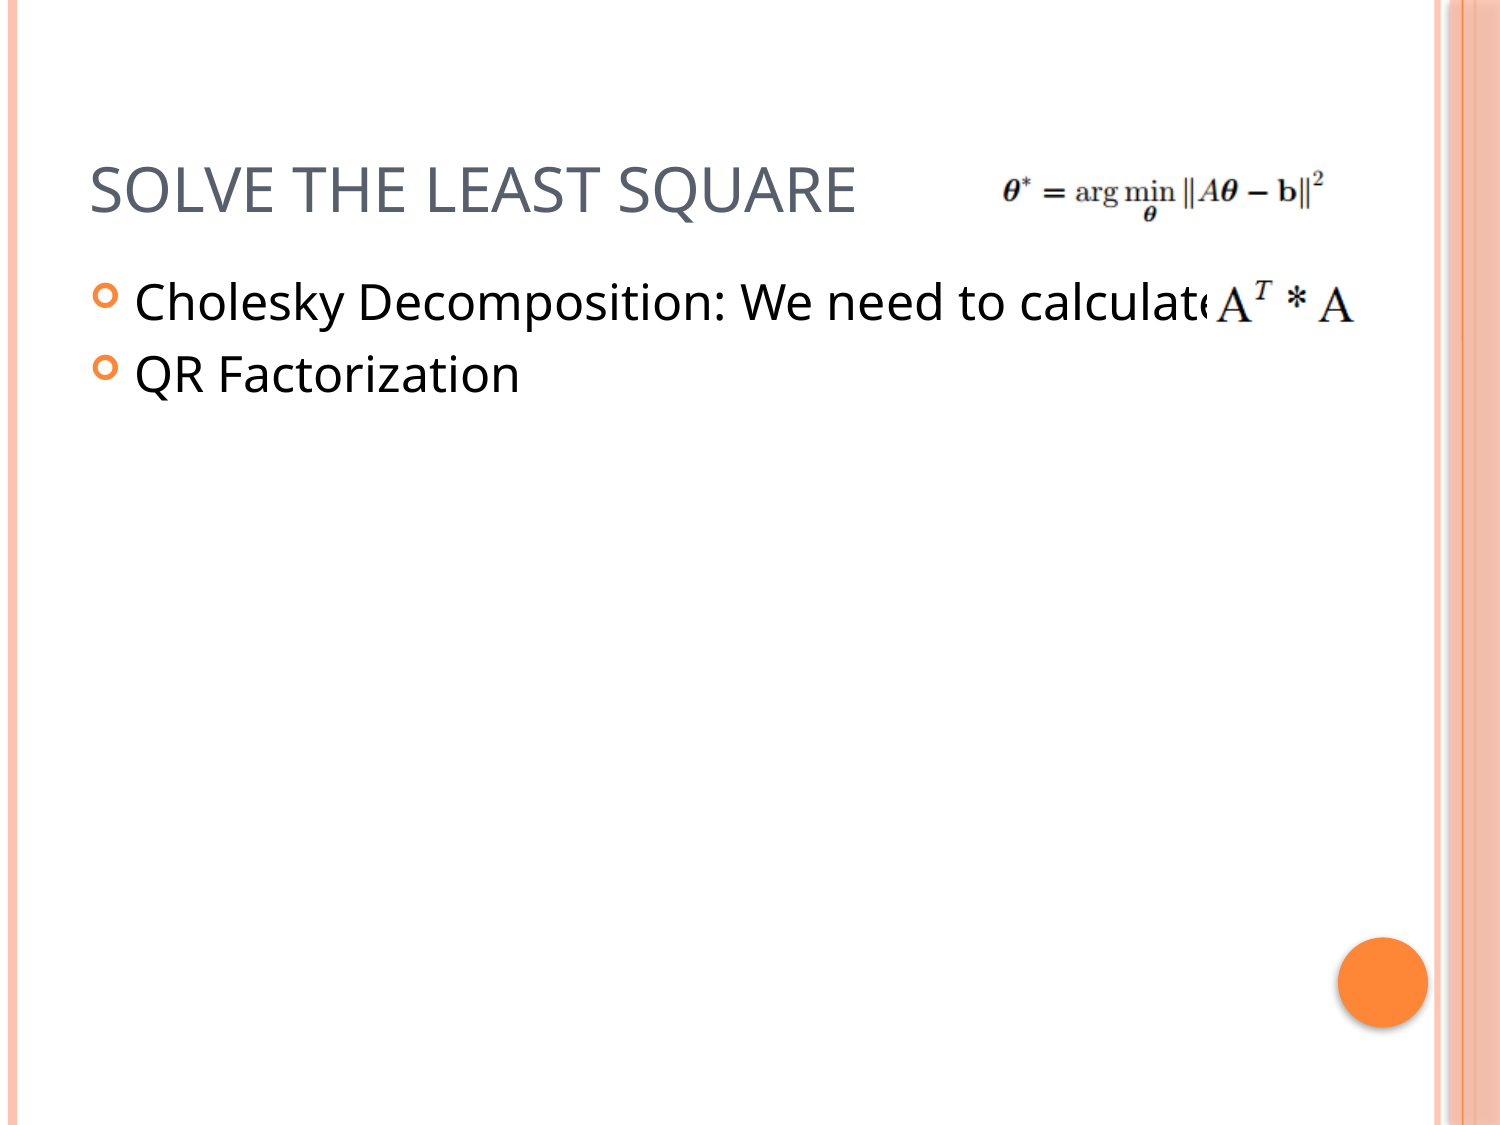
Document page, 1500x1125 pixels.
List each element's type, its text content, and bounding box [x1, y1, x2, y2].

picture [1206, 257, 1367, 357]
list Cholesky Decomposition: We need to calculate QR Factorization [75, 262, 1300, 1062]
picture [960, 140, 1376, 251]
title Solve the Least Square [75, 45, 1300, 233]
